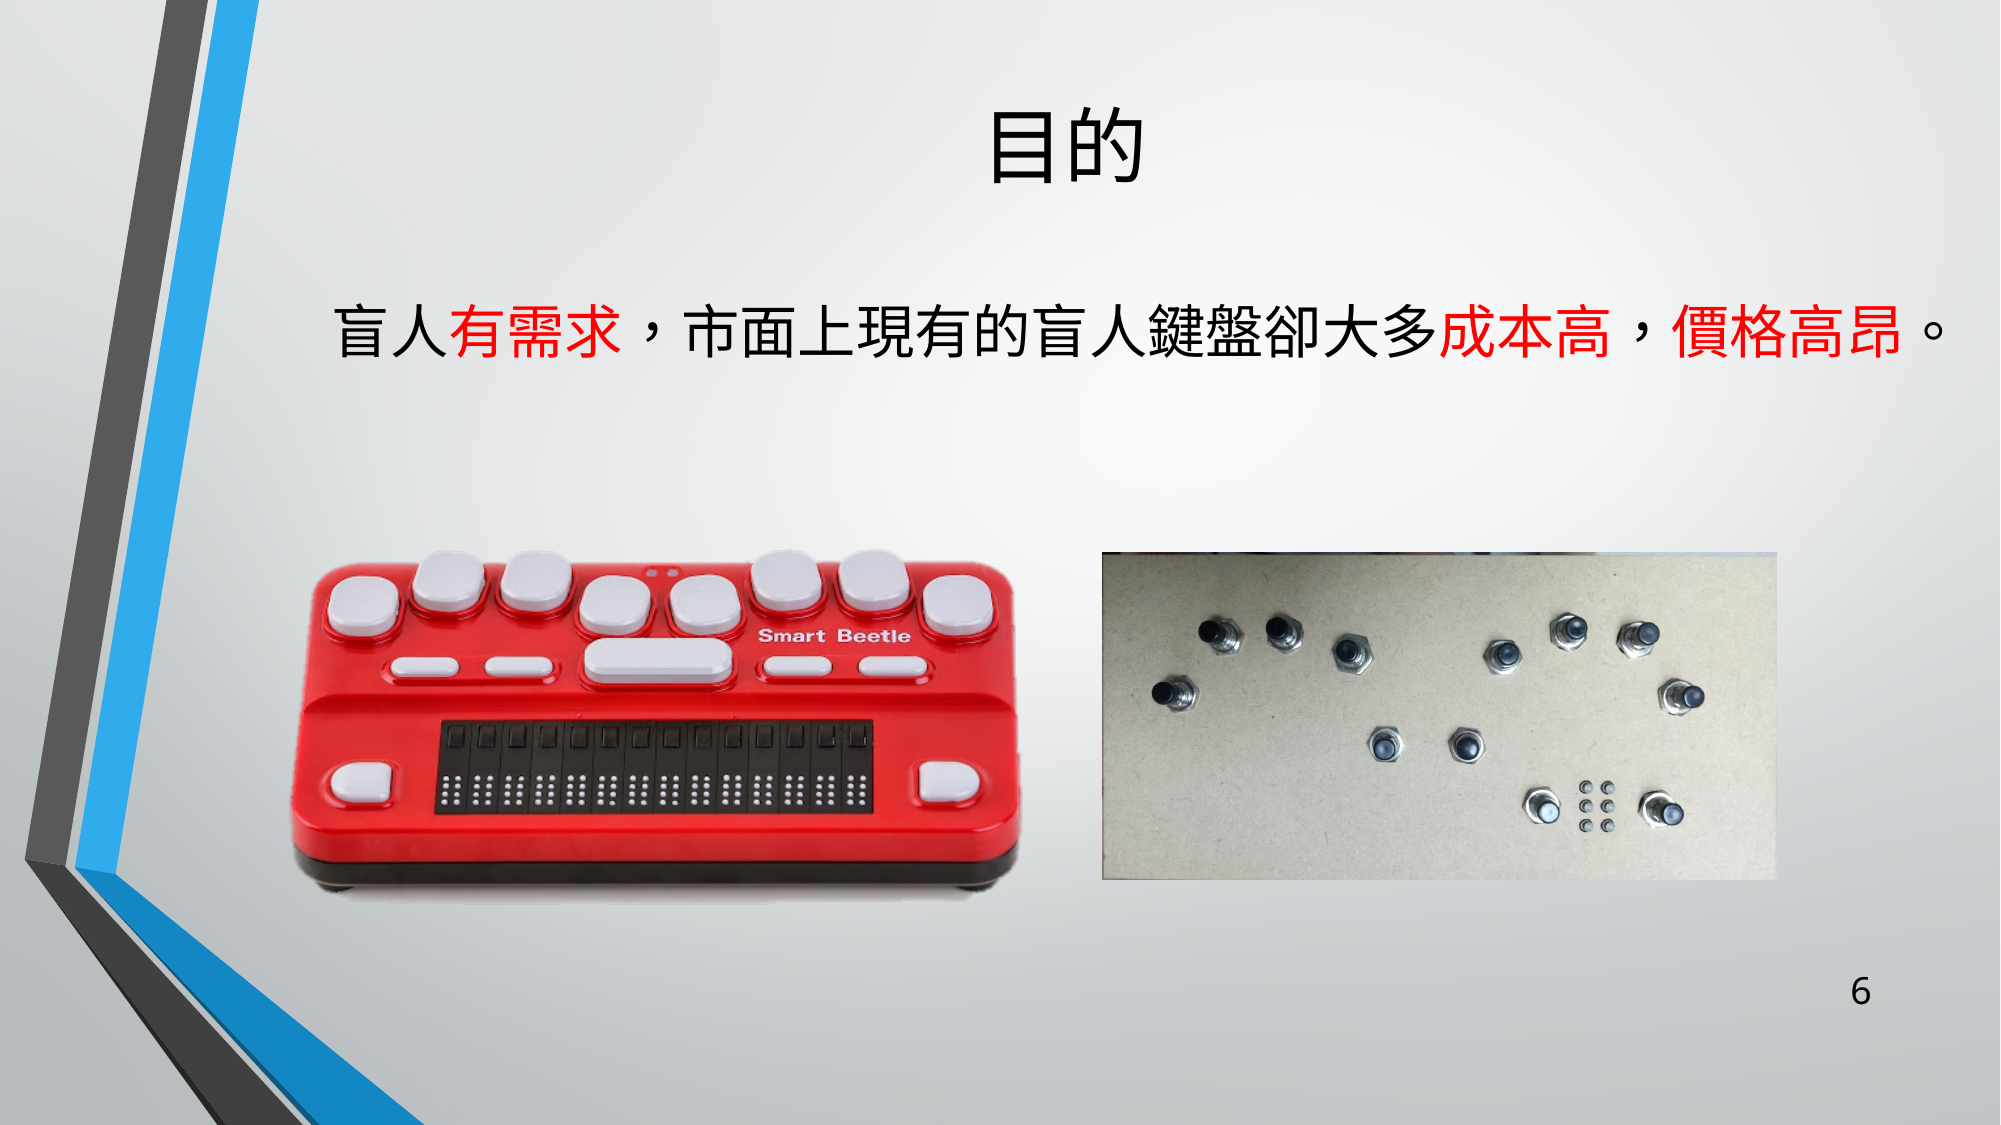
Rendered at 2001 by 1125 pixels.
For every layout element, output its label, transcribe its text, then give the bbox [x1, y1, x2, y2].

text_box 盲人有需求，市面上現有的盲人鍵盤卻大多成本高，價格高昂。 [316, 287, 1978, 373]
title 目的 [243, 0, 1887, 288]
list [279, 526, 1036, 931]
slide_number 6 [1796, 962, 1887, 1023]
picture [1101, 552, 1778, 881]
